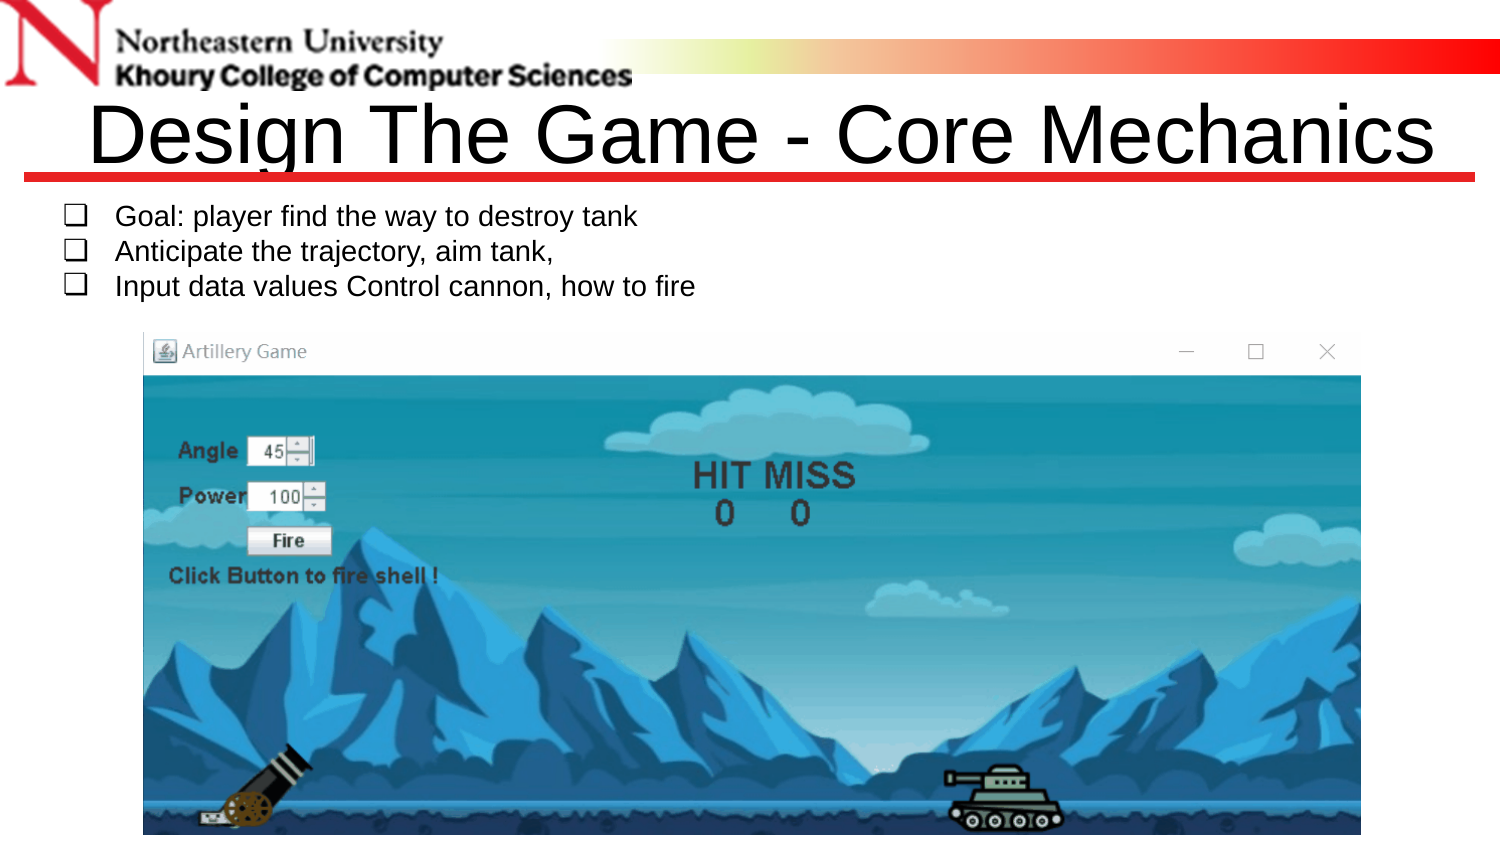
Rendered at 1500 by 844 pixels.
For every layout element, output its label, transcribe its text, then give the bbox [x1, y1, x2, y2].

text_box Goal: player find the way to destroy tank Anticipate the trajectory, aim tank, Input data values Control cannon, how to fire [24, 189, 1127, 318]
text_box Design The Game - Core Mechanics [72, 81, 1500, 196]
picture [24, 172, 1476, 182]
picture [0, 0, 1500, 91]
picture [142, 331, 1361, 836]
